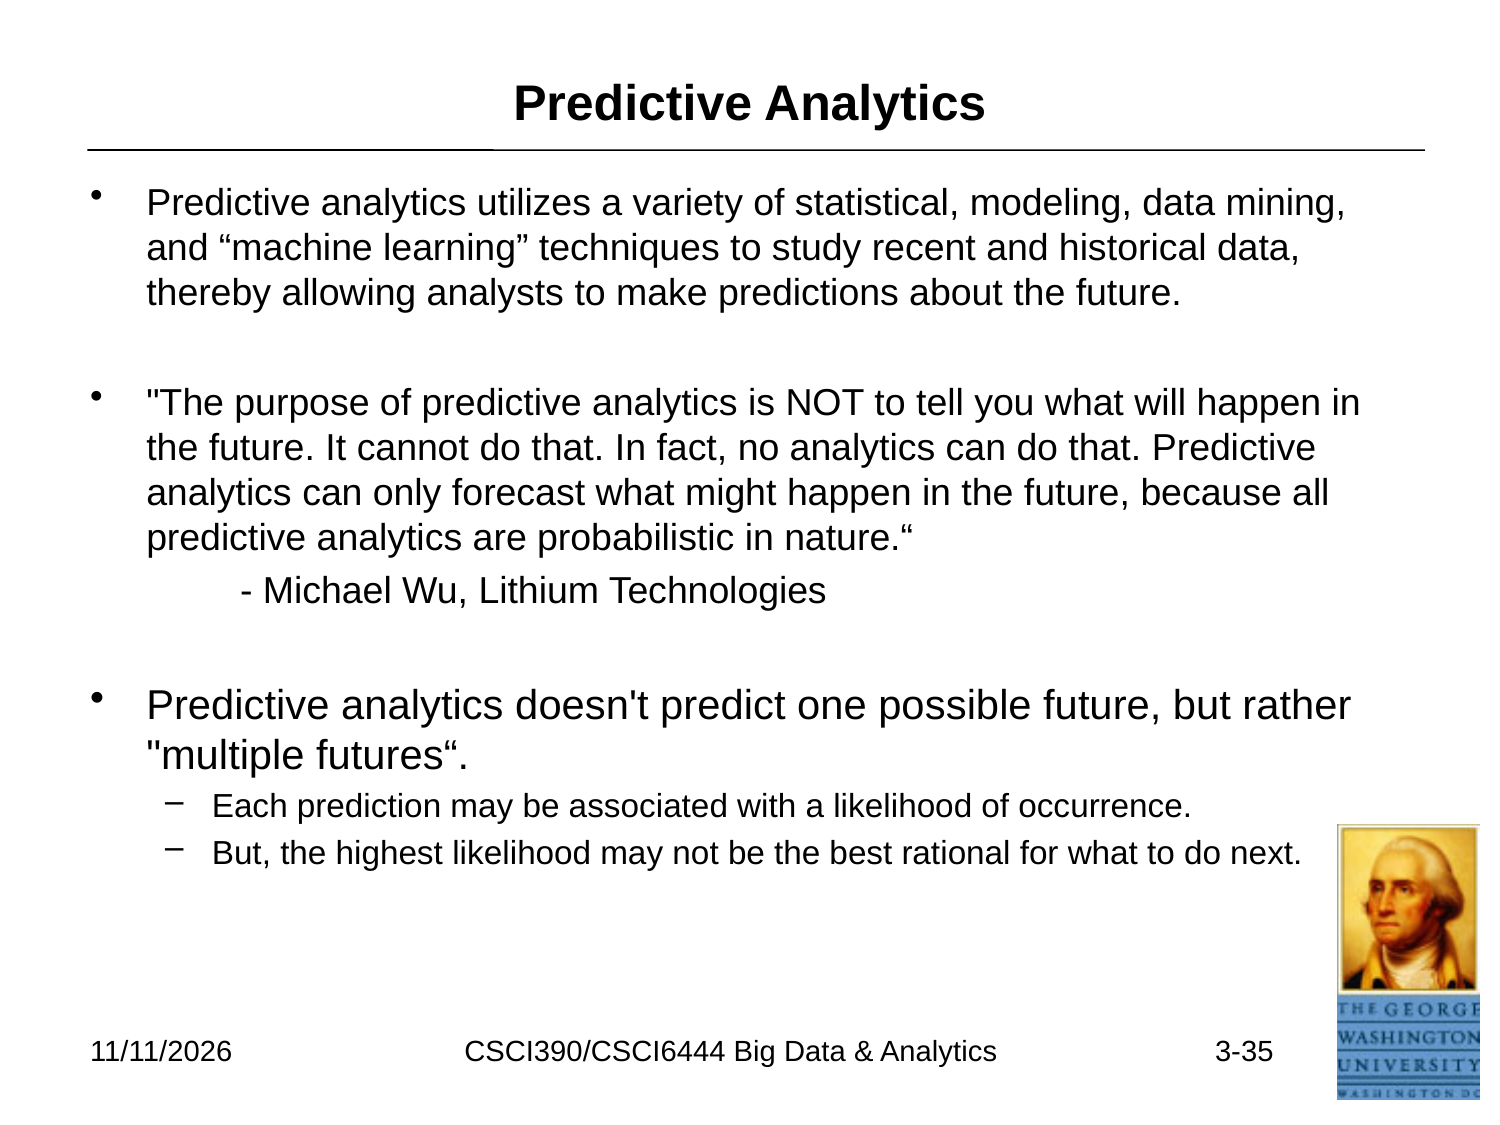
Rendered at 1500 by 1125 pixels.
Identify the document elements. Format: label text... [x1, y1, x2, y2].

slide_number 3-35 [1200, 1025, 1313, 1104]
picture [1337, 824, 1480, 1100]
footer CSCI390/CSCI6444 Big Data & Analytics [300, 1024, 1163, 1103]
list Predictive analytics utilizes a variety of statistical, modeling, data mining, and “machine learning” techniques to study recent and historical data, thereby allowing analysts to make predictions about the future. "The purpose of predictive analytics is NOT to tell you what will happen in the future. It cannot do that. In fact, no analytics can do that. Predictive analytics can only forecast what might happen in the future, because all predictive analytics are probabilistic in nature.“ - Michael Wu, Lithium Technologies Predictive analytics doesn't predict one possible future, but rather "multiple futures“. Each prediction may be associated with a likelihood of occurrence. But, the highest likelihood may not be the best rational for what to do next. [75, 170, 1425, 1013]
title Predictive Analytics [75, 50, 1425, 150]
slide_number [75, 1024, 250, 1103]
